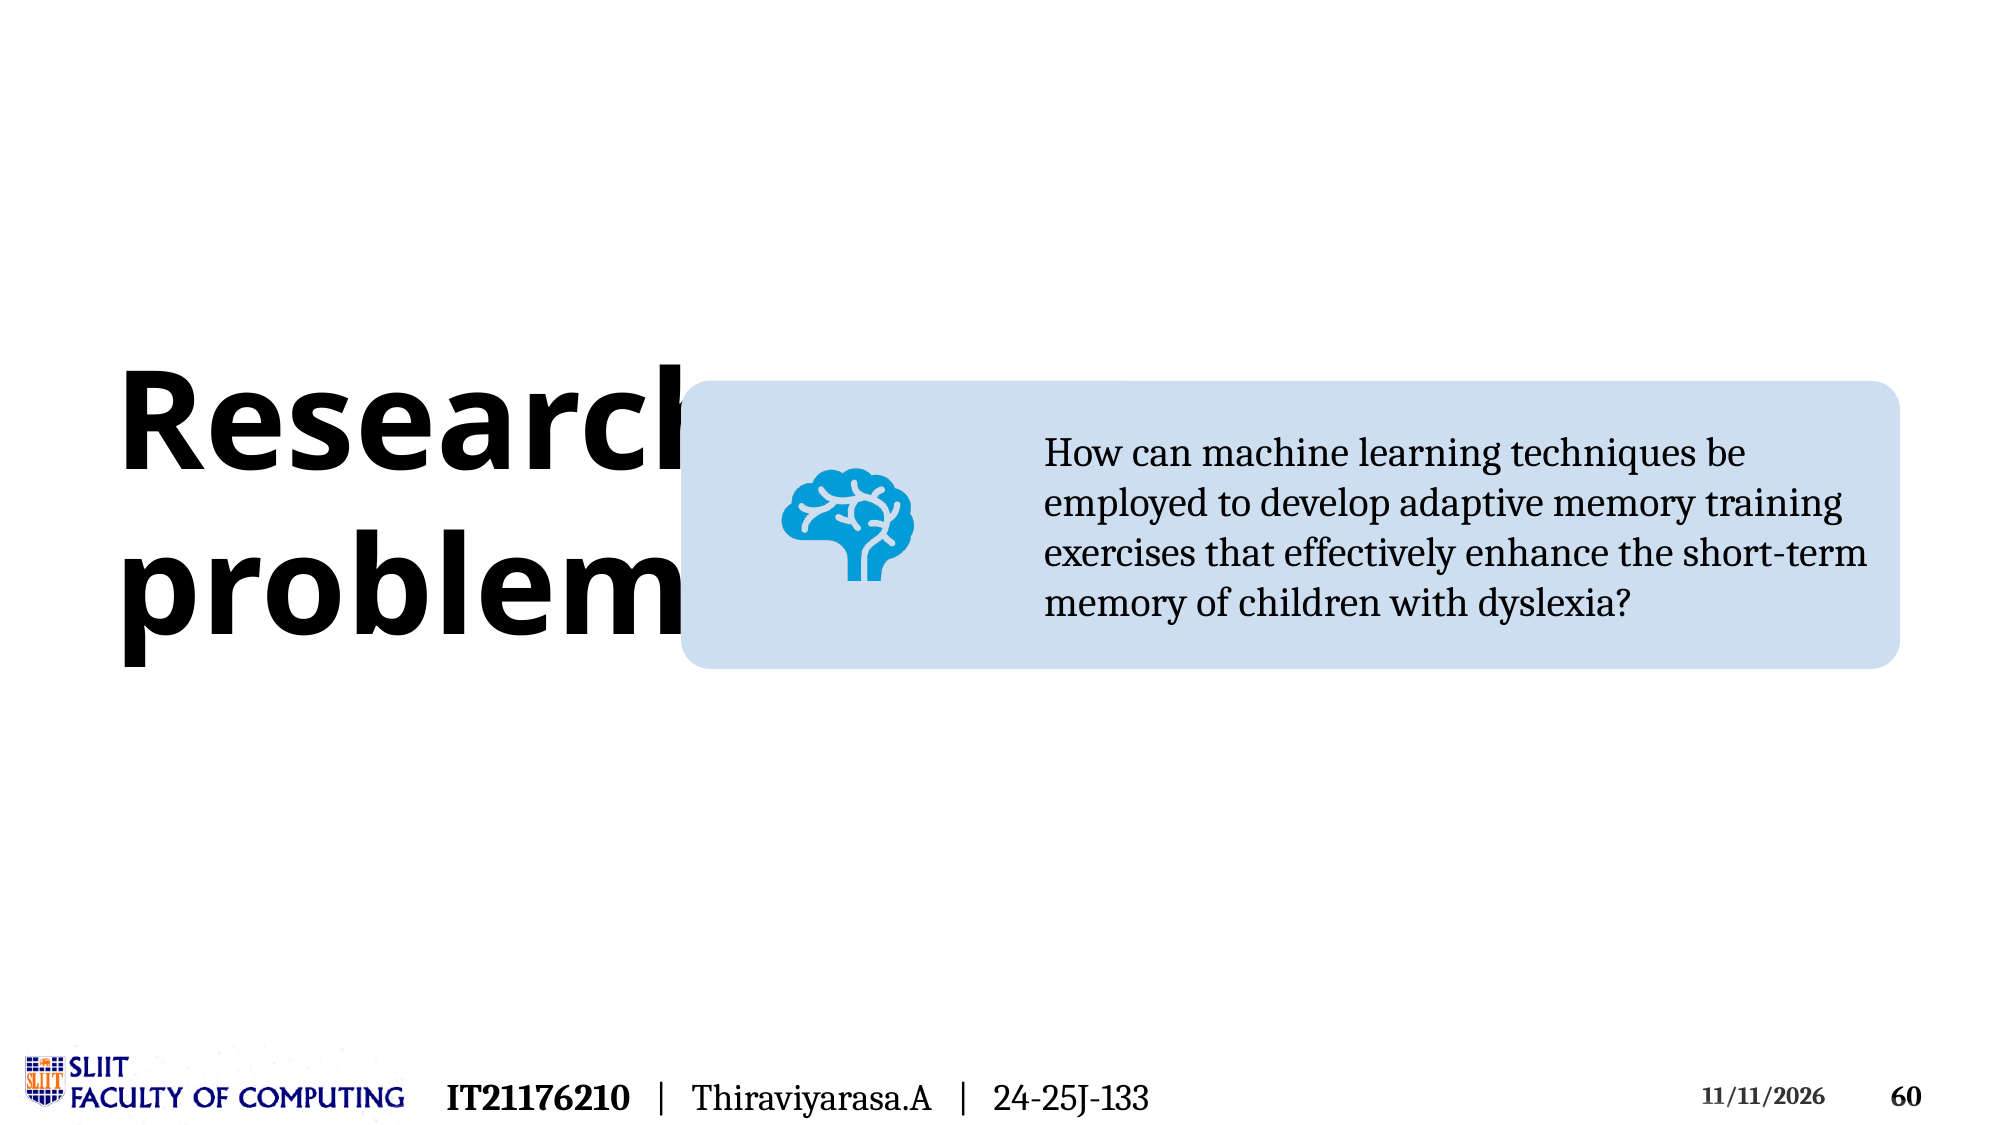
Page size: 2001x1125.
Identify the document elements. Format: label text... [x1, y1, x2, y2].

picture [0, 1045, 413, 1124]
title Research problem [99, 44, 680, 835]
text_box IT21176210 | Thiraviyarasa.A | 24-25J-133 [430, 1063, 1552, 1125]
list Gannt Chart [162, 1107, 413, 1118]
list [680, 44, 1901, 1006]
